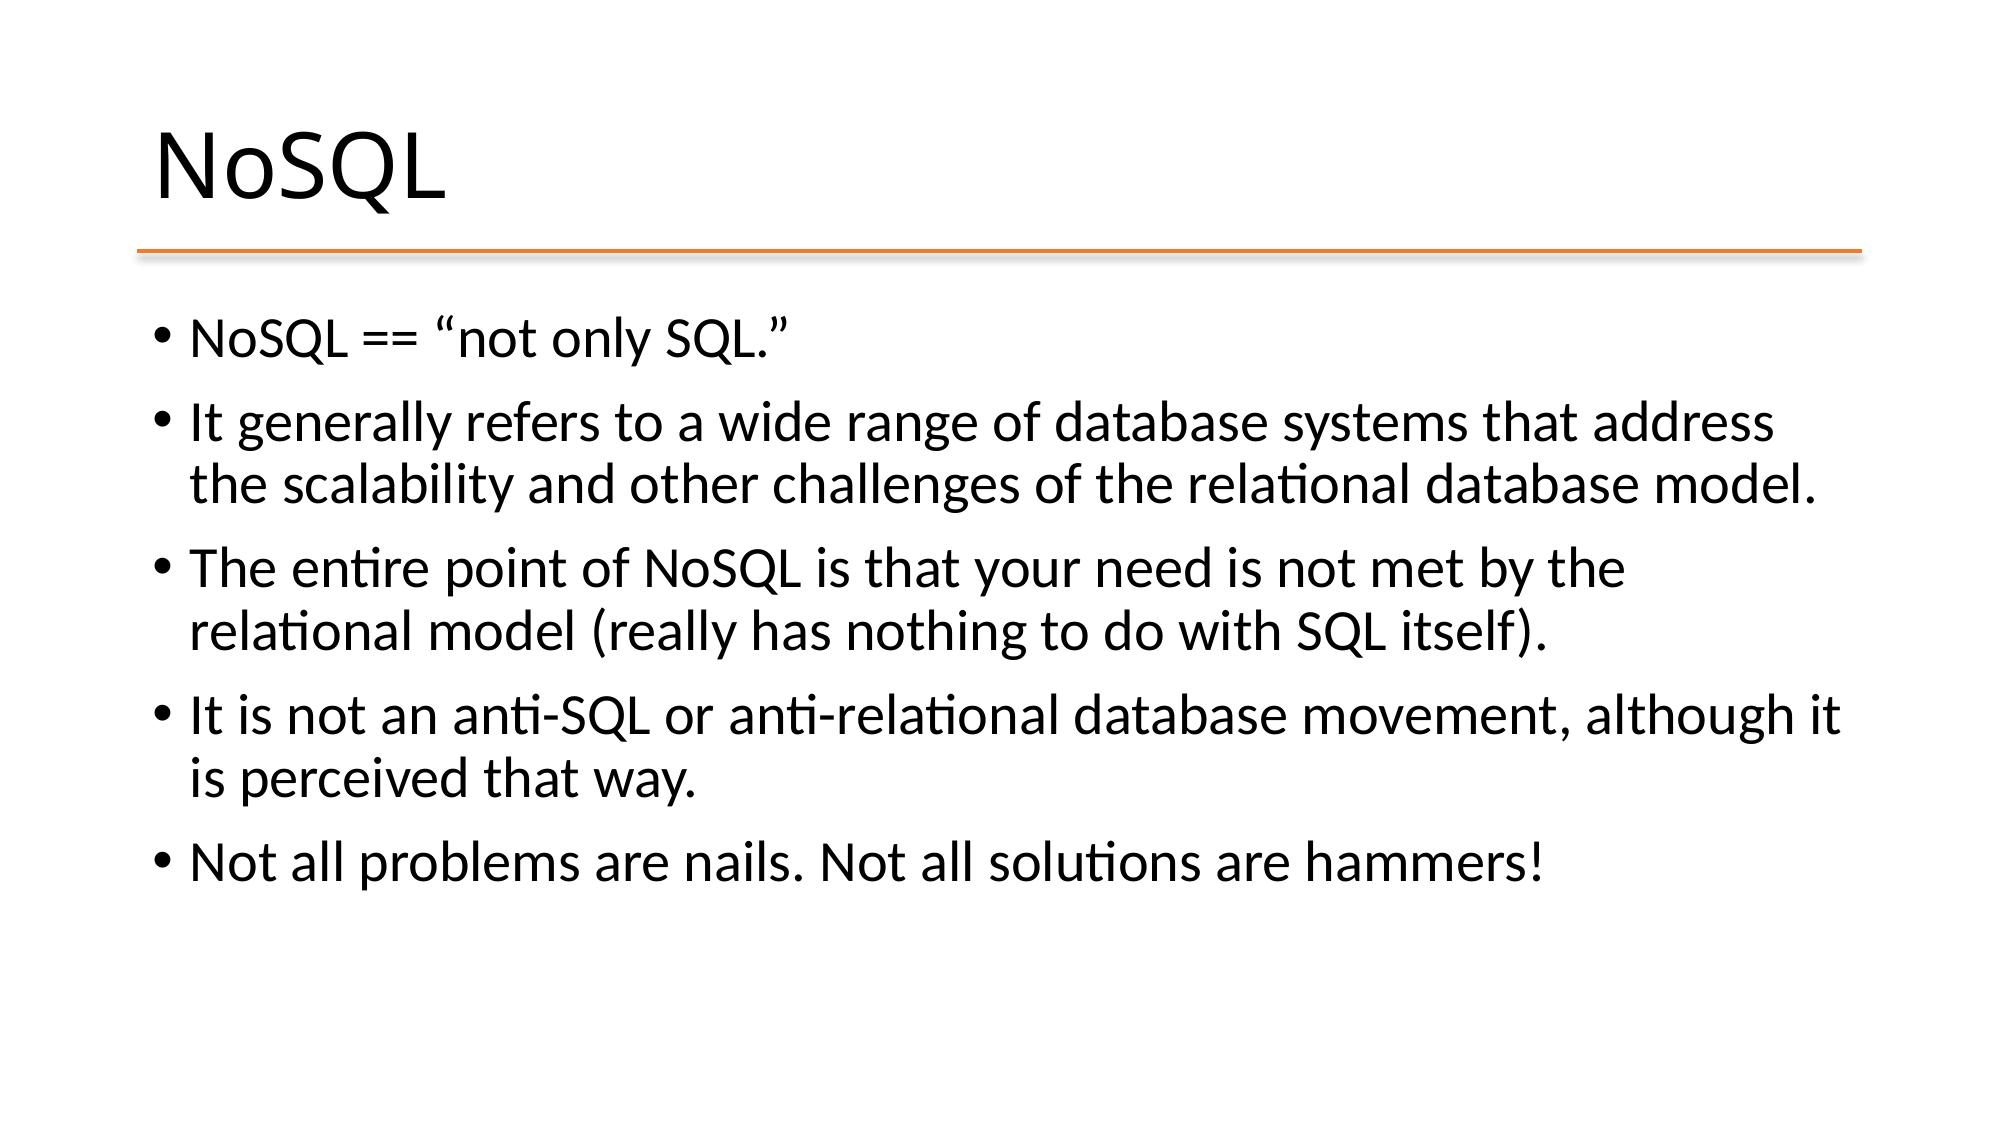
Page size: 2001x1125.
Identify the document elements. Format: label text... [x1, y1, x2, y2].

title NoSQL [137, 59, 1863, 278]
list NoSQL == “not only SQL.” It generally refers to a wide range of database systems that address the scalability and other challenges of the relational database model. The entire point of NoSQL is that your need is not met by the relational model (really has nothing to do with SQL itself). It is not an anti-SQL or anti-relational database movement, although it is perceived that way. Not all problems are nails. Not all solutions are hammers! [137, 299, 1863, 1014]
